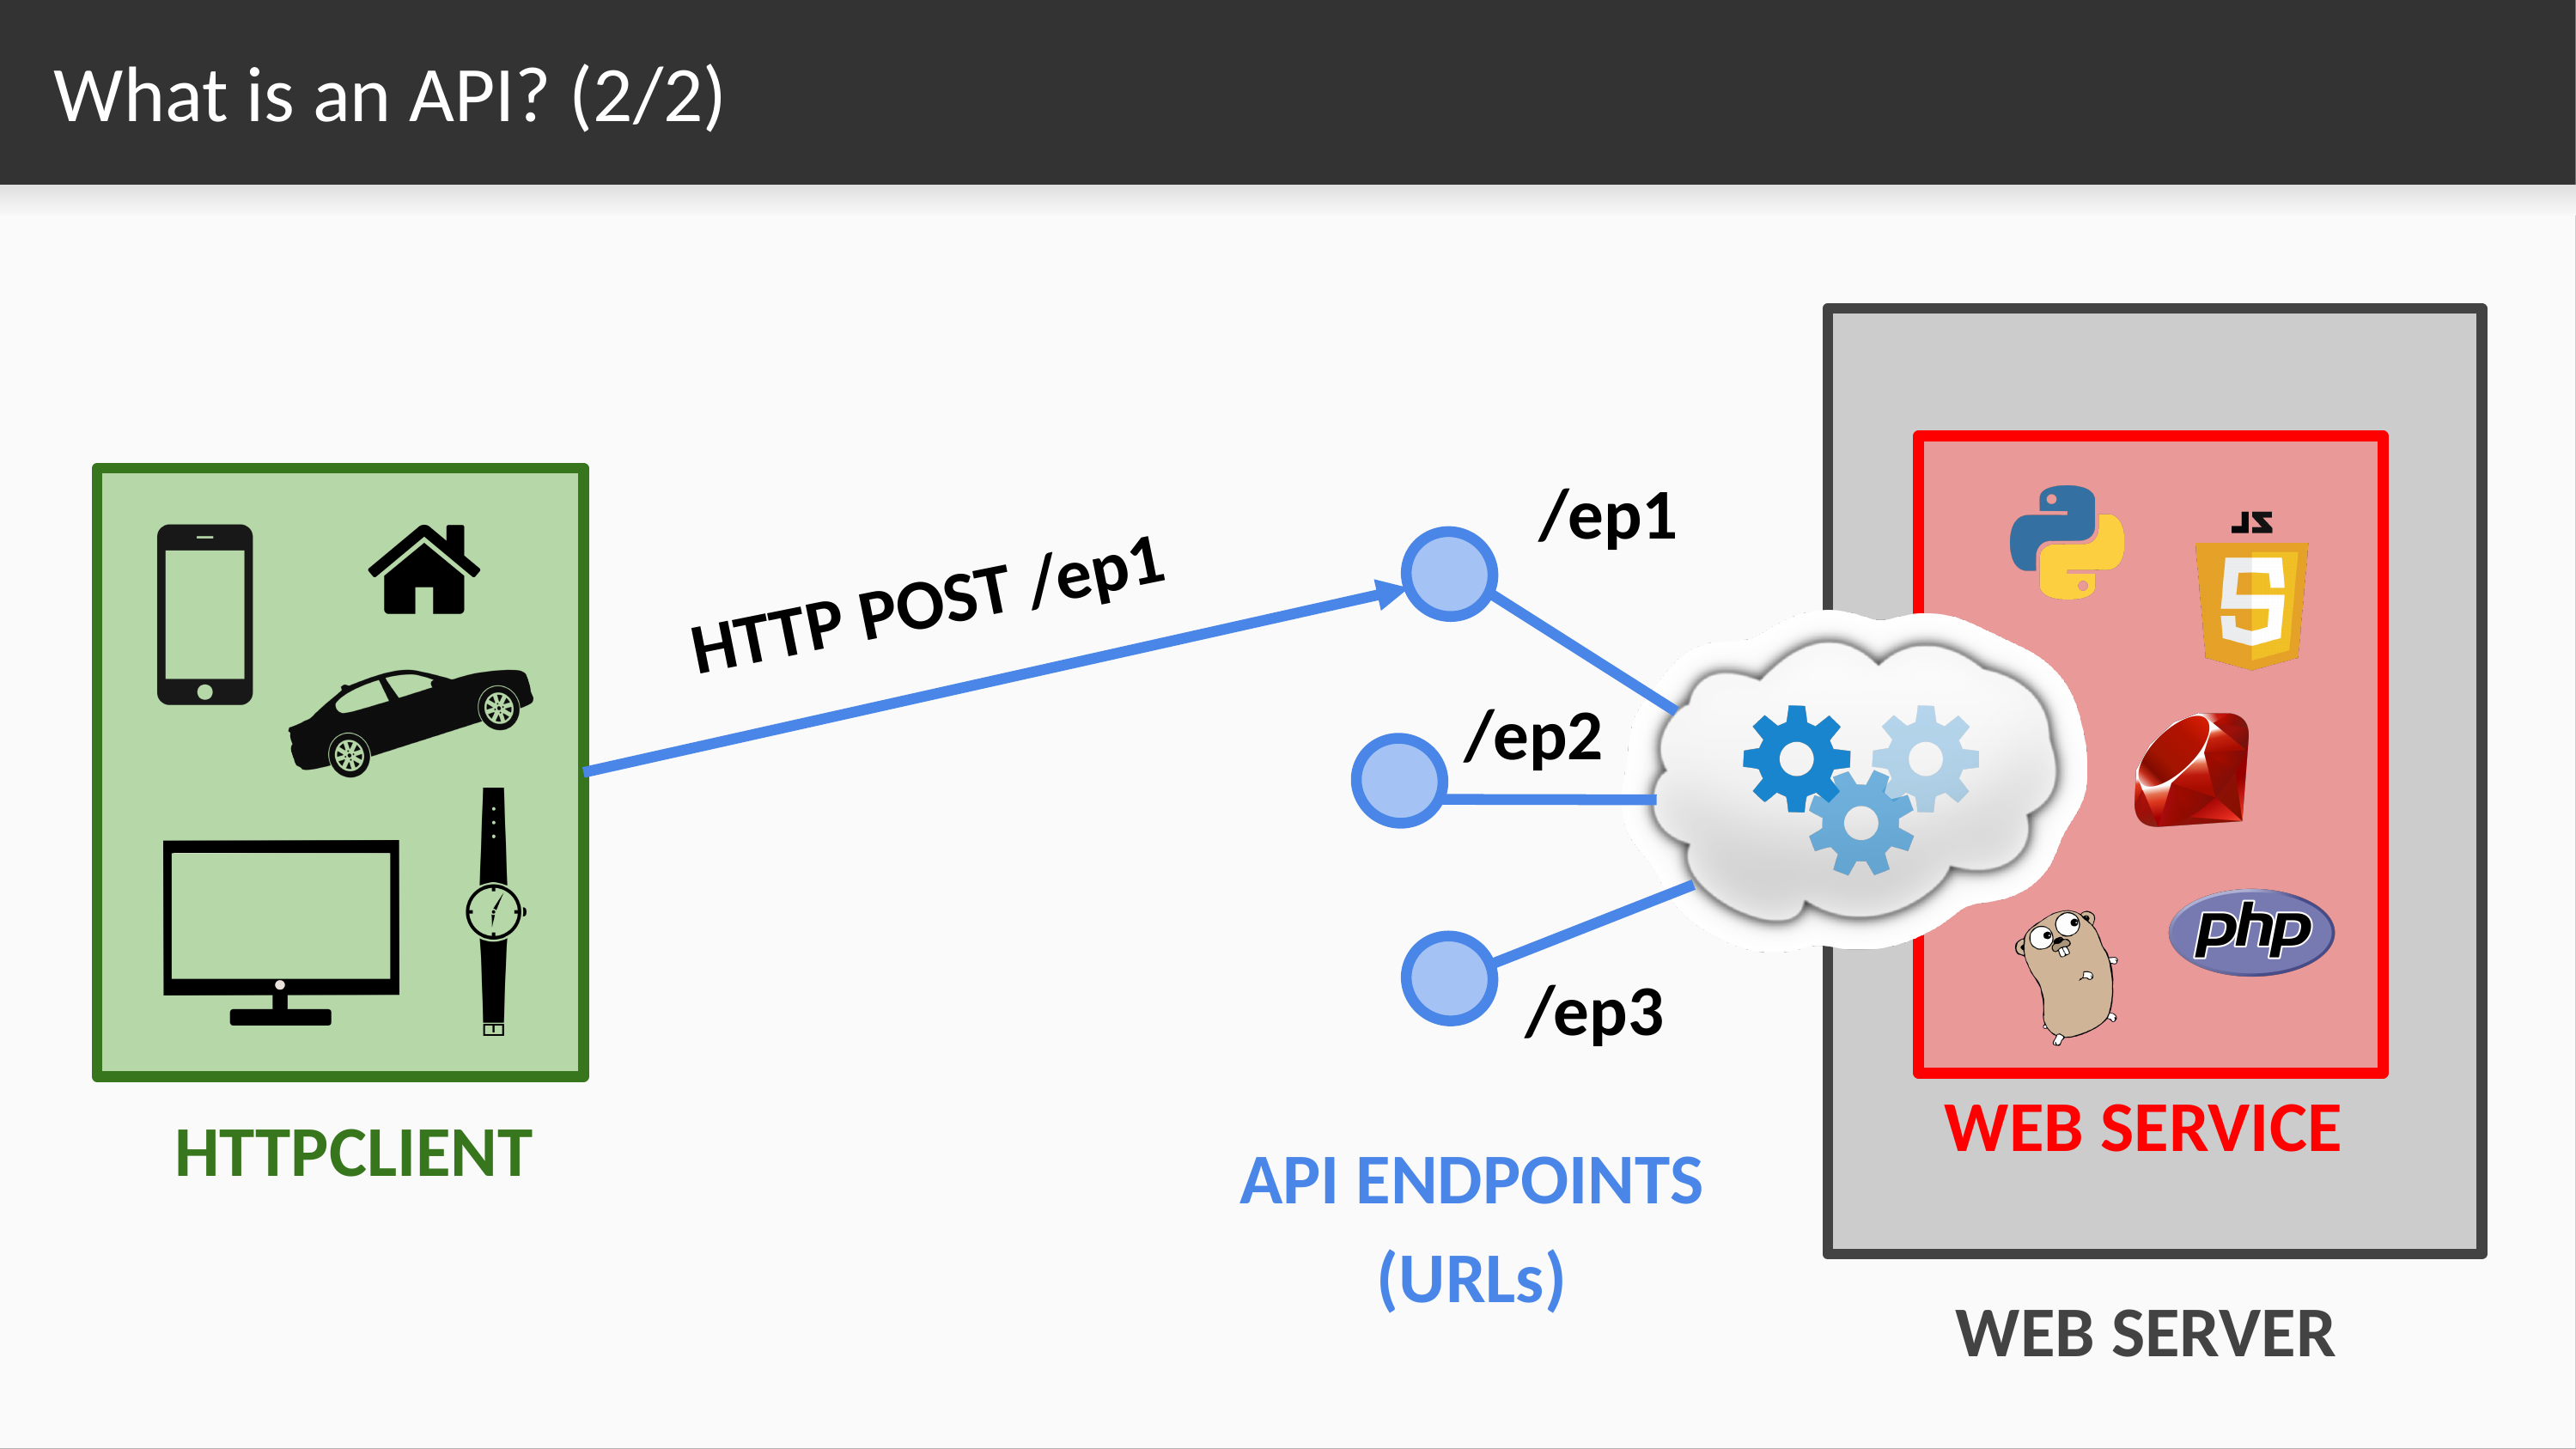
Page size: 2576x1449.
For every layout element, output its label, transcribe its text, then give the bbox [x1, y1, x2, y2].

title What is an API? (2/2) [27, 4, 2514, 175]
list WEB SERVICE [1853, 1049, 2434, 1184]
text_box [1342, 723, 1657, 838]
list HTTPCLIENT [63, 1073, 645, 1209]
text_box [97, 468, 584, 1077]
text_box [1392, 516, 1677, 712]
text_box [1622, 610, 2087, 953]
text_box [583, 588, 1410, 773]
text_box [1918, 435, 2384, 1074]
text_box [1392, 884, 1694, 1036]
text_box /ep3 [1452, 959, 1737, 1068]
picture [2166, 886, 2337, 979]
list WEB SERVER [1855, 1254, 2437, 1390]
picture [2010, 485, 2124, 600]
text_box [1827, 308, 2482, 1255]
list HTTP POST /ep1 [688, 485, 1206, 586]
list API ENDPOINTS (URLs) [1170, 1093, 1774, 1342]
text_box /ep2 [1414, 719, 1617, 722]
text_box /ep1 [1466, 435, 1751, 572]
picture [2166, 504, 2337, 675]
picture [2134, 712, 2249, 827]
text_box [96, 507, 558, 1036]
picture [1999, 910, 2135, 1046]
